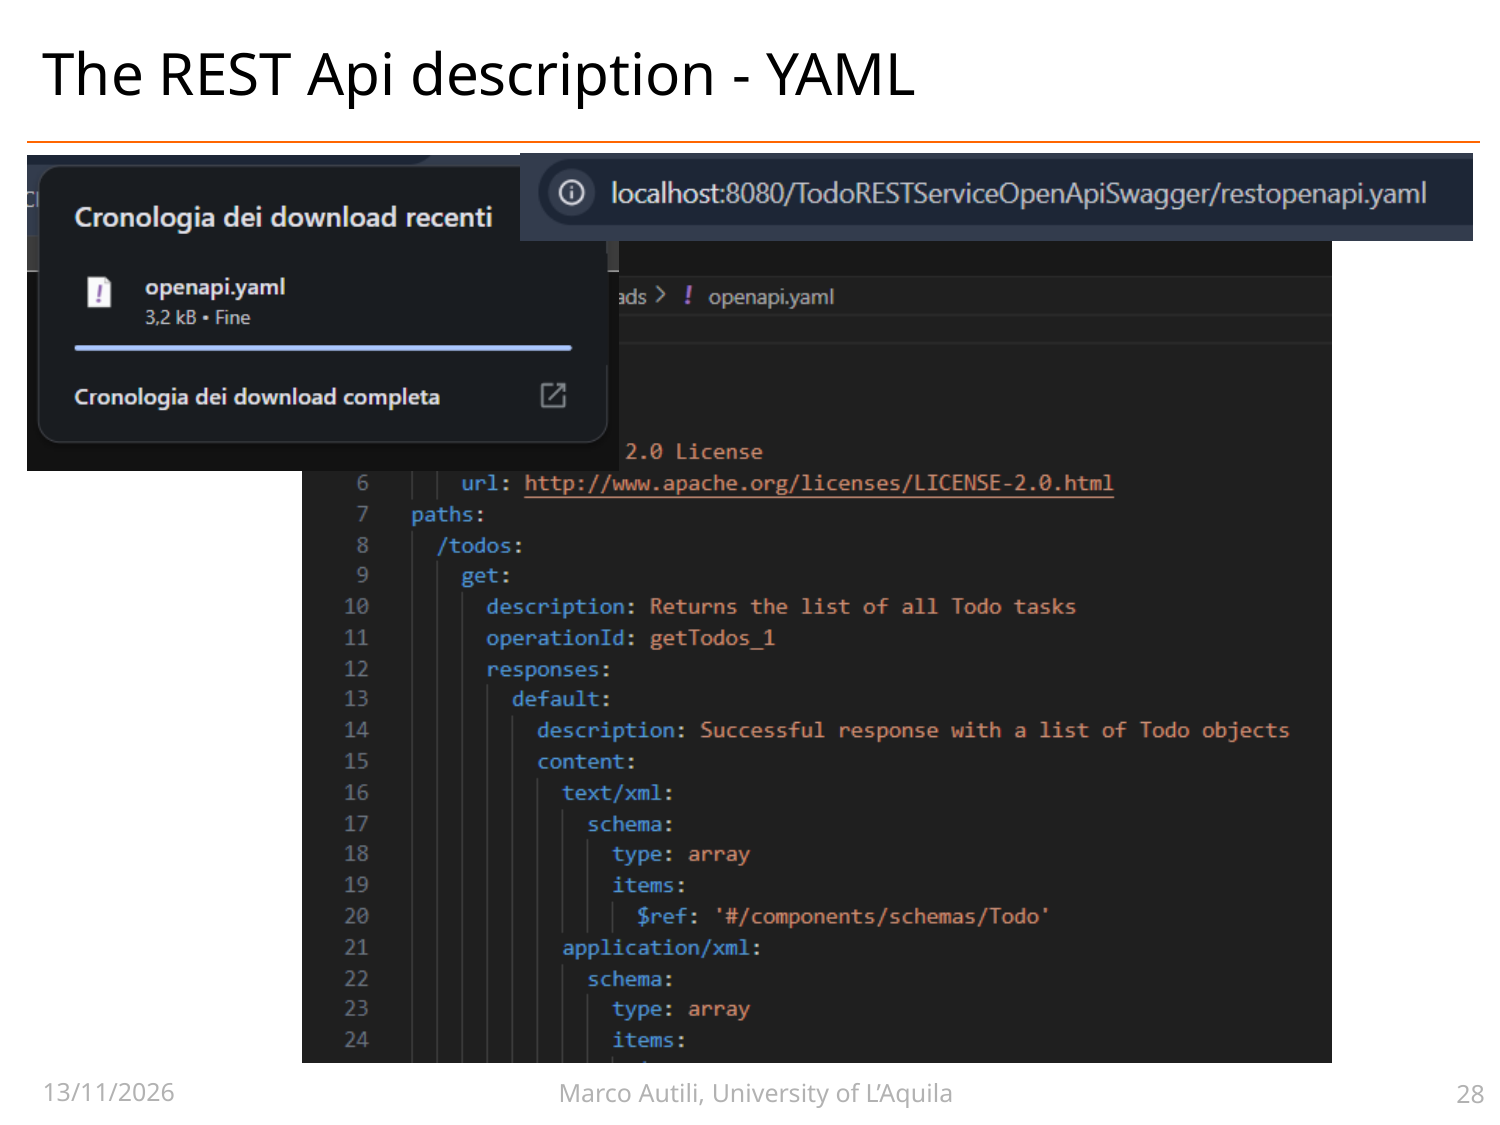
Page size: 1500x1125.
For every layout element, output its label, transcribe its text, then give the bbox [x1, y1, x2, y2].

footer Marco Autili, University of L’Aquila [419, 1063, 1094, 1123]
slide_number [27, 1064, 365, 1124]
slide_number 28 [1162, 1065, 1500, 1125]
title The REST Api description - YAML [27, 14, 1480, 138]
picture [27, 153, 1473, 1063]
